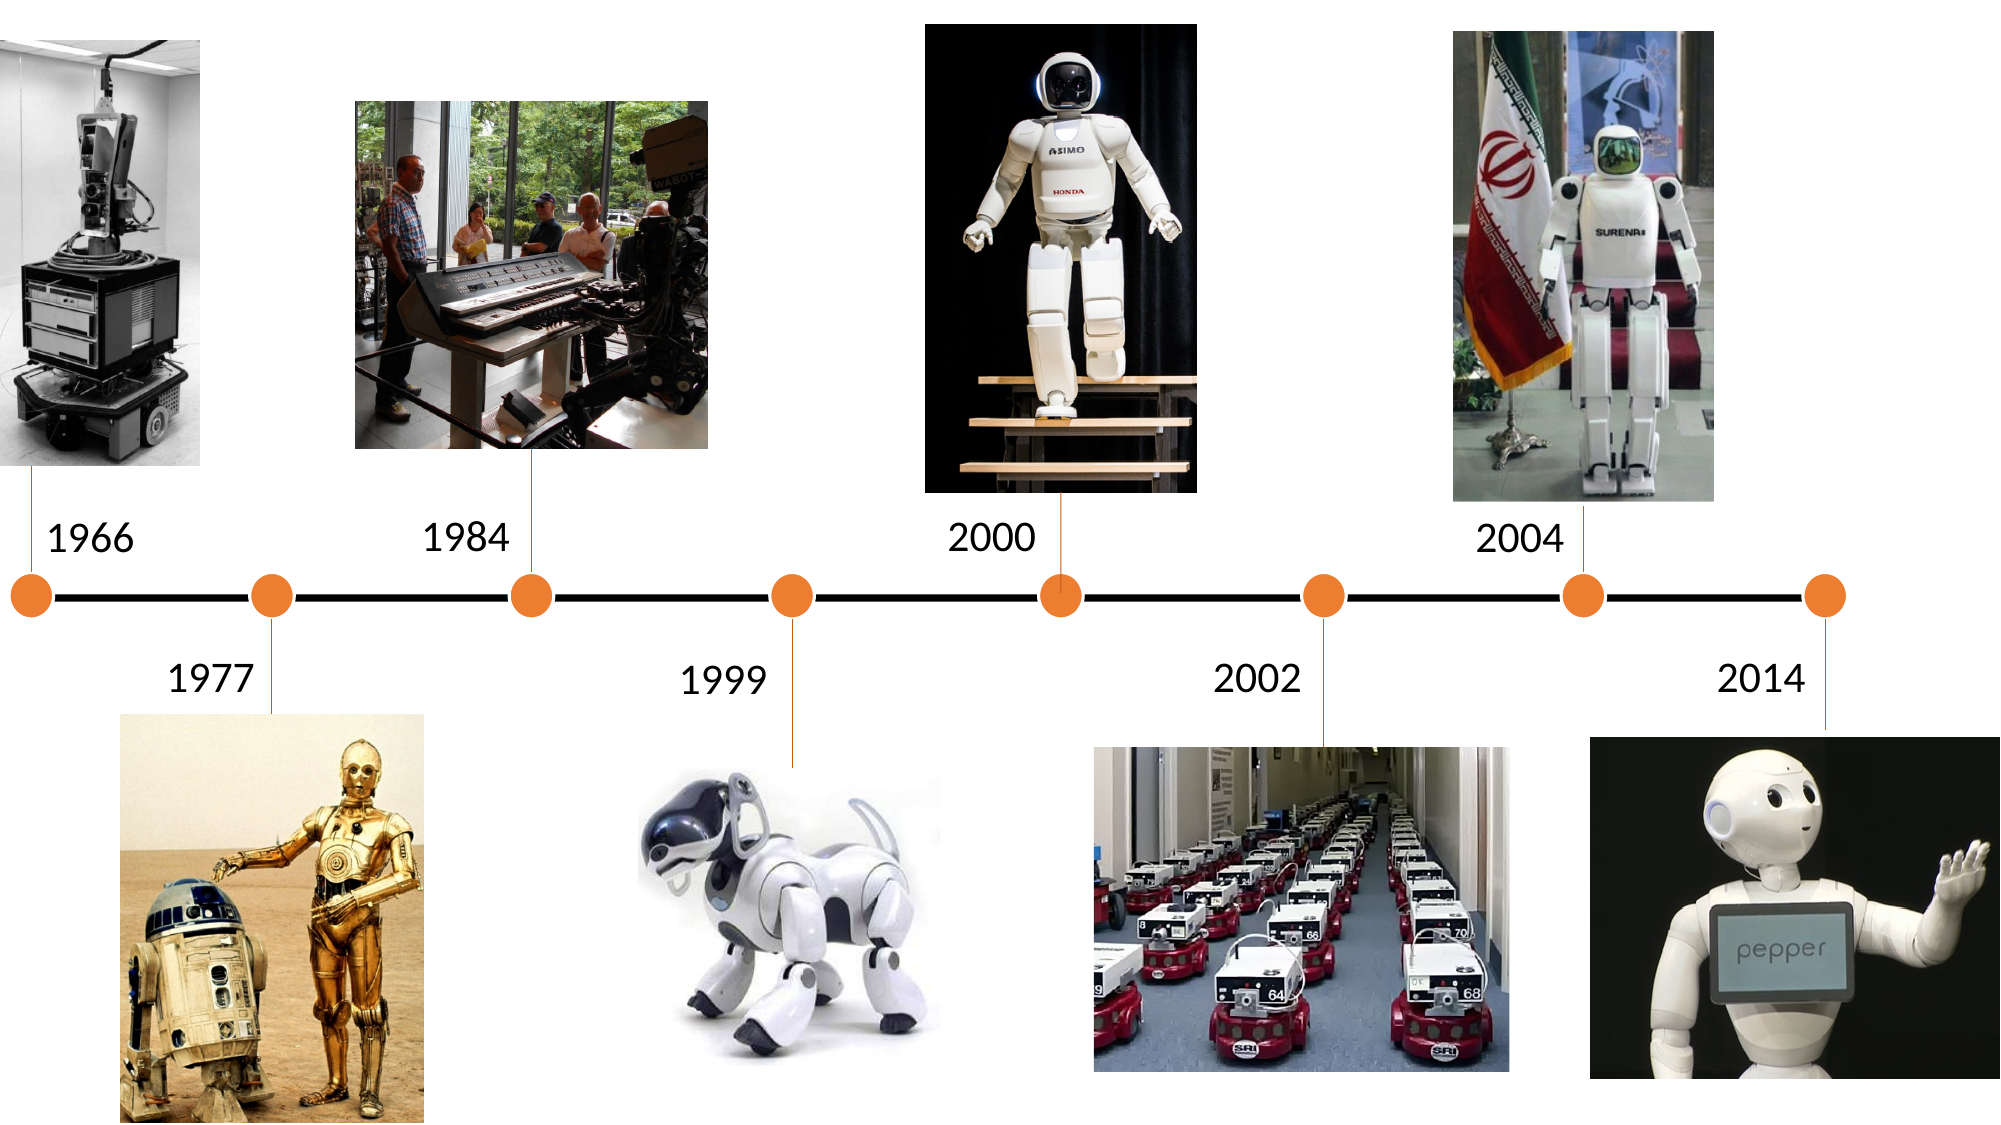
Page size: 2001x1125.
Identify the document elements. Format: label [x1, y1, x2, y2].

picture [0, 40, 200, 466]
picture [355, 101, 708, 449]
picture [638, 767, 946, 1068]
picture [1093, 747, 1510, 1082]
picture [1590, 737, 2000, 1081]
picture [1453, 31, 1714, 507]
picture [925, 24, 1197, 493]
picture [119, 714, 424, 1125]
text_box [8, 500, 1848, 711]
